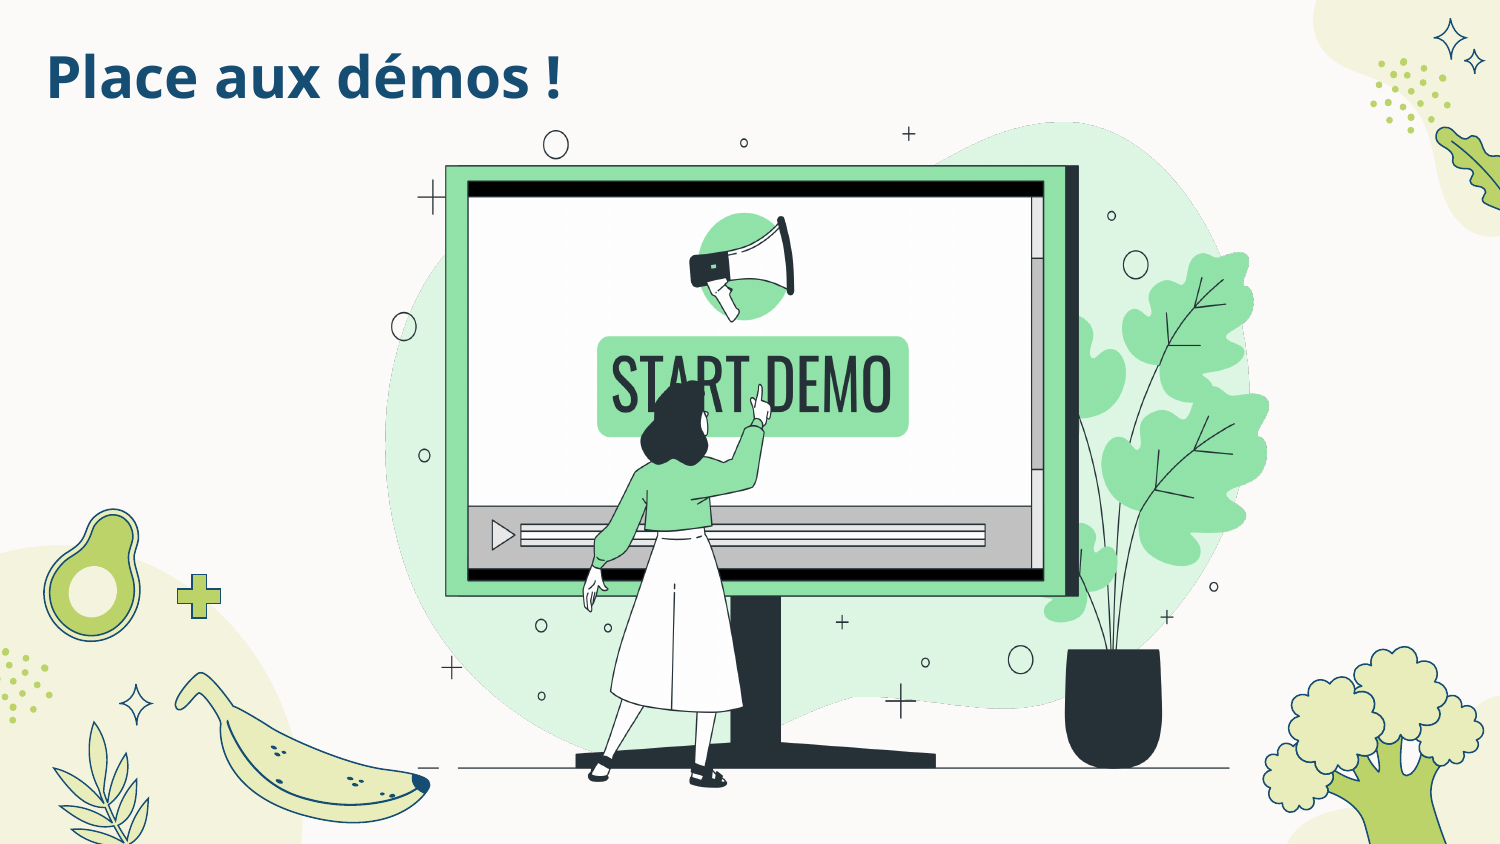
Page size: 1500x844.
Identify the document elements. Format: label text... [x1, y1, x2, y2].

title Place aux démos ! [30, 25, 1296, 120]
picture [353, 100, 1296, 819]
